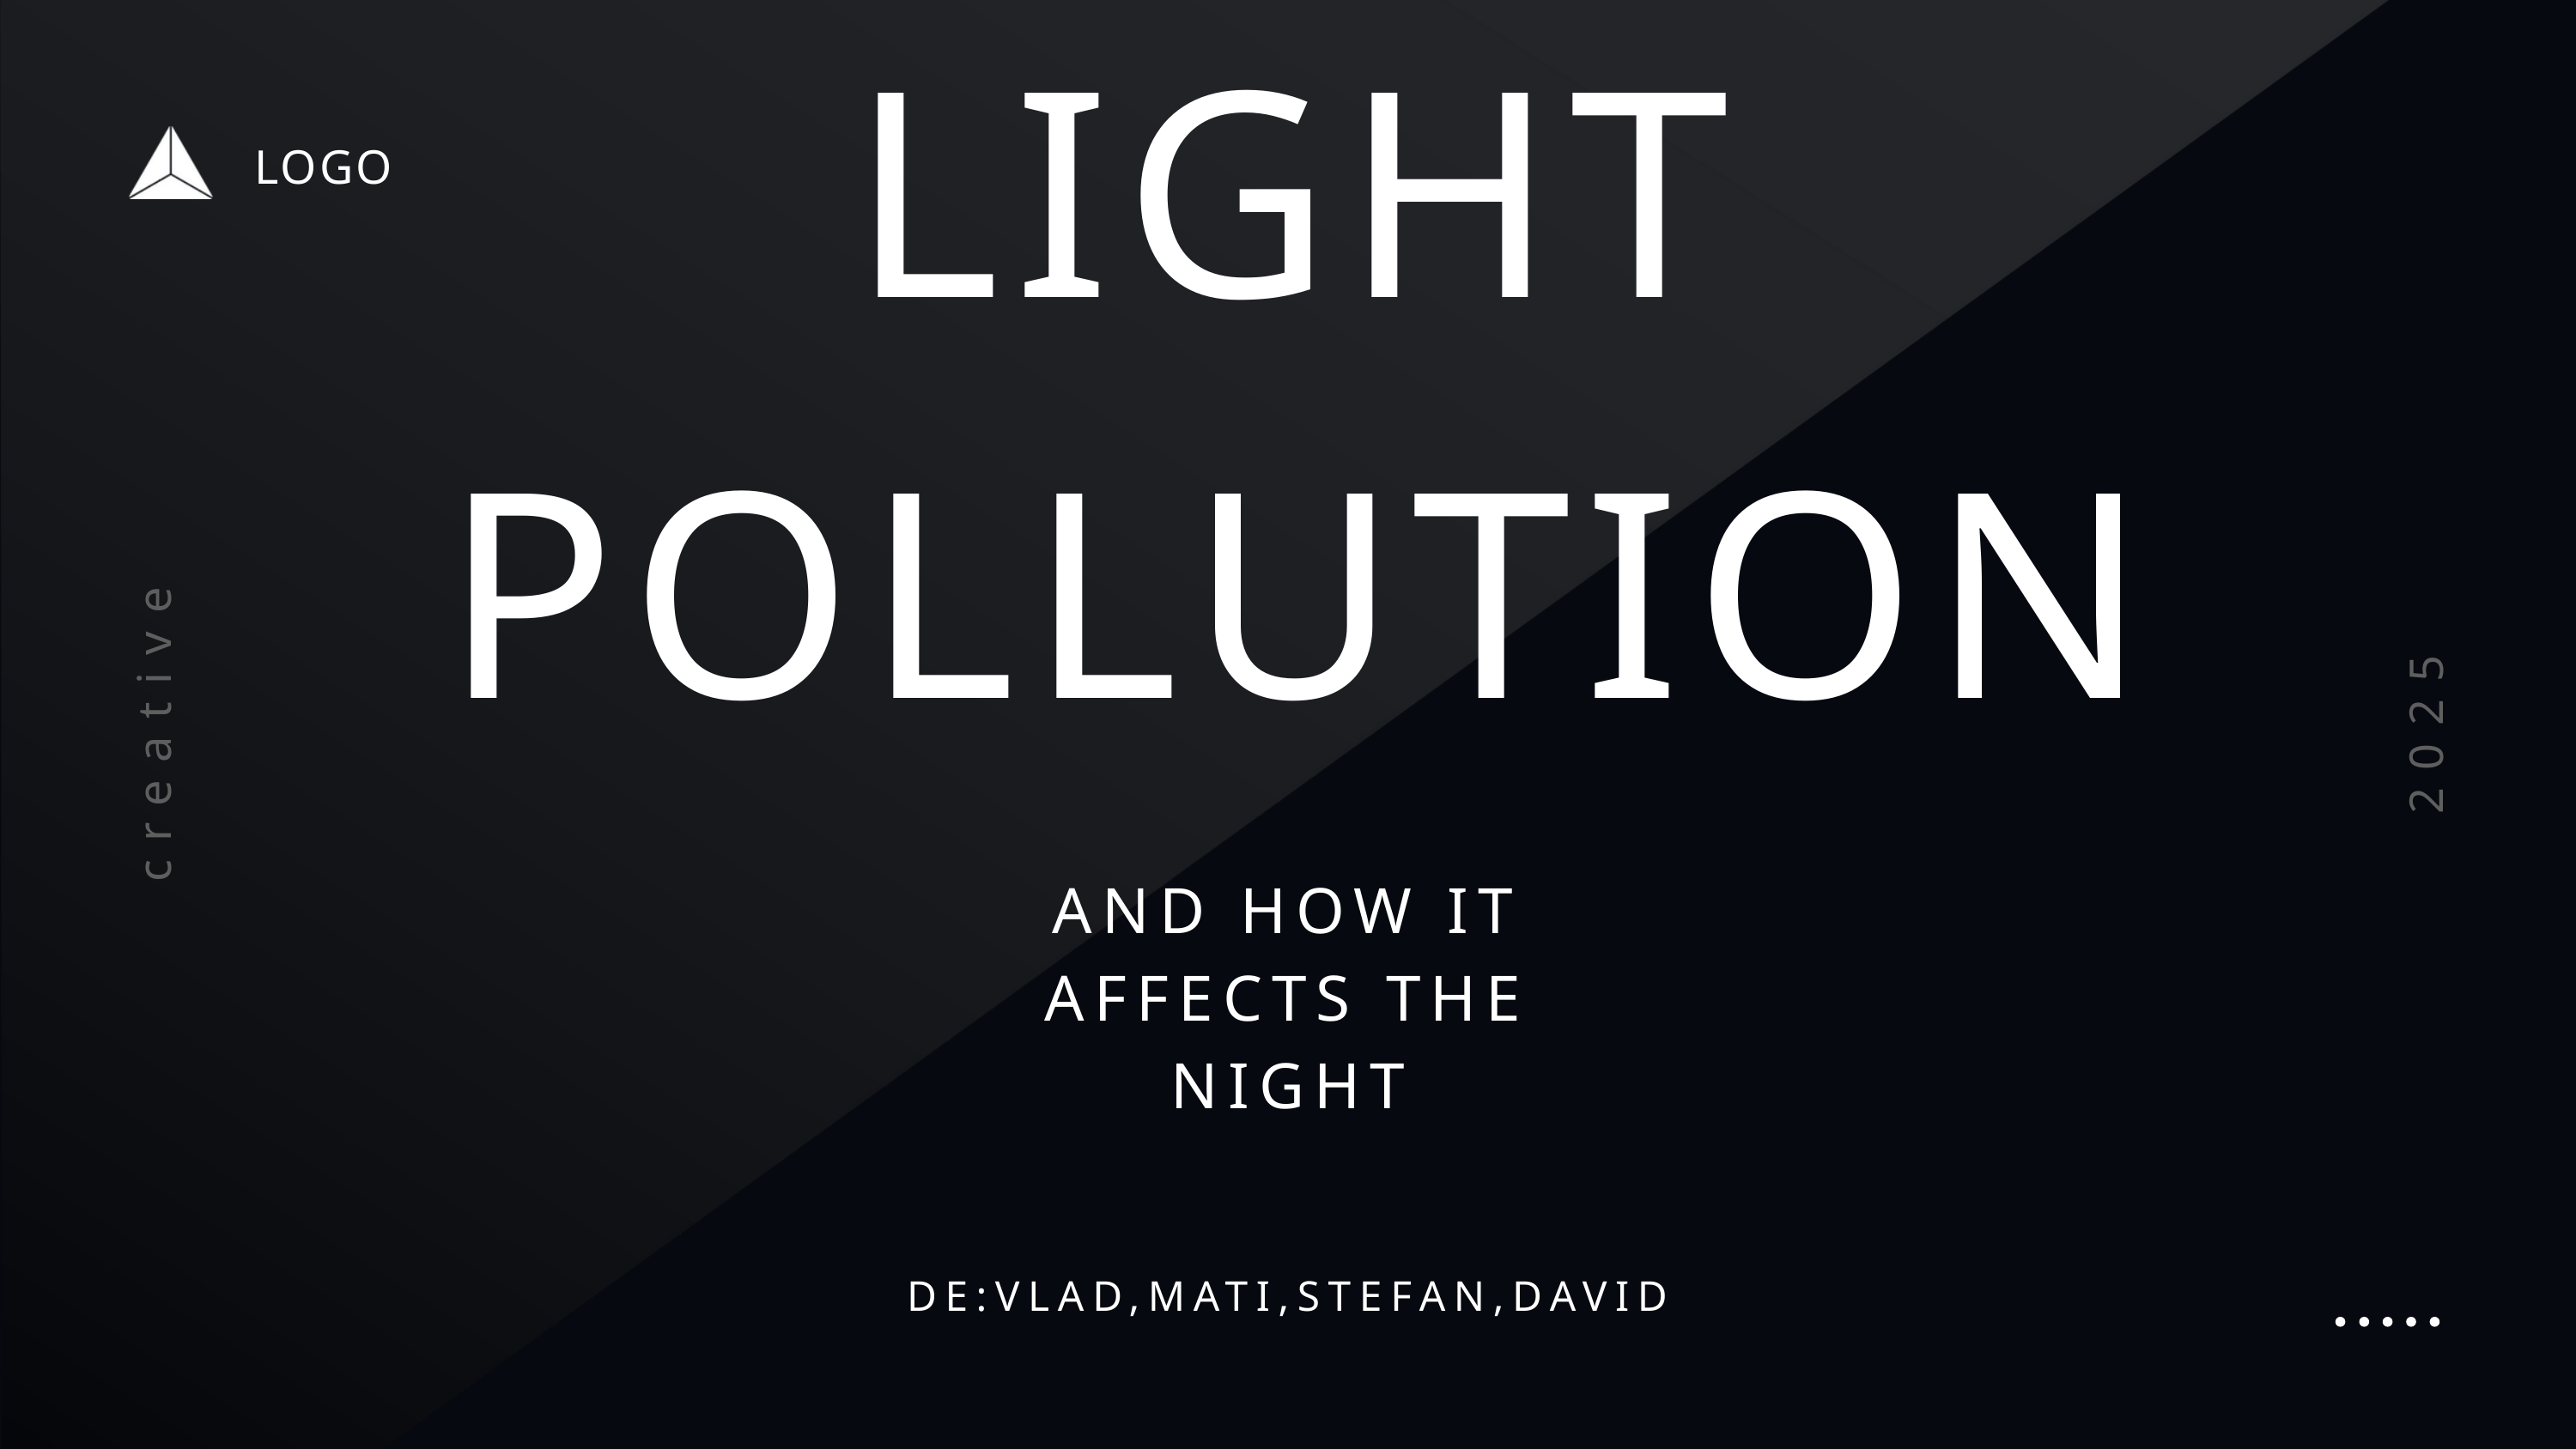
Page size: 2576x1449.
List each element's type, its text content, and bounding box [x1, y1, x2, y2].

text_box creative [115, 318, 181, 1151]
text_box LOGO [254, 128, 453, 194]
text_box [2335, 1316, 2440, 1327]
text_box [0, 0, 2576, 1449]
text_box 2025 [2387, 318, 2452, 1151]
text_box LIGHT POLLUTION [17, 0, 2576, 756]
text_box AND HOW IT AFFECTS THE NIGHT [999, 858, 1576, 1121]
text_box DE:VLAD,MATI,STEFAN,DAVID [751, 1262, 1825, 1320]
